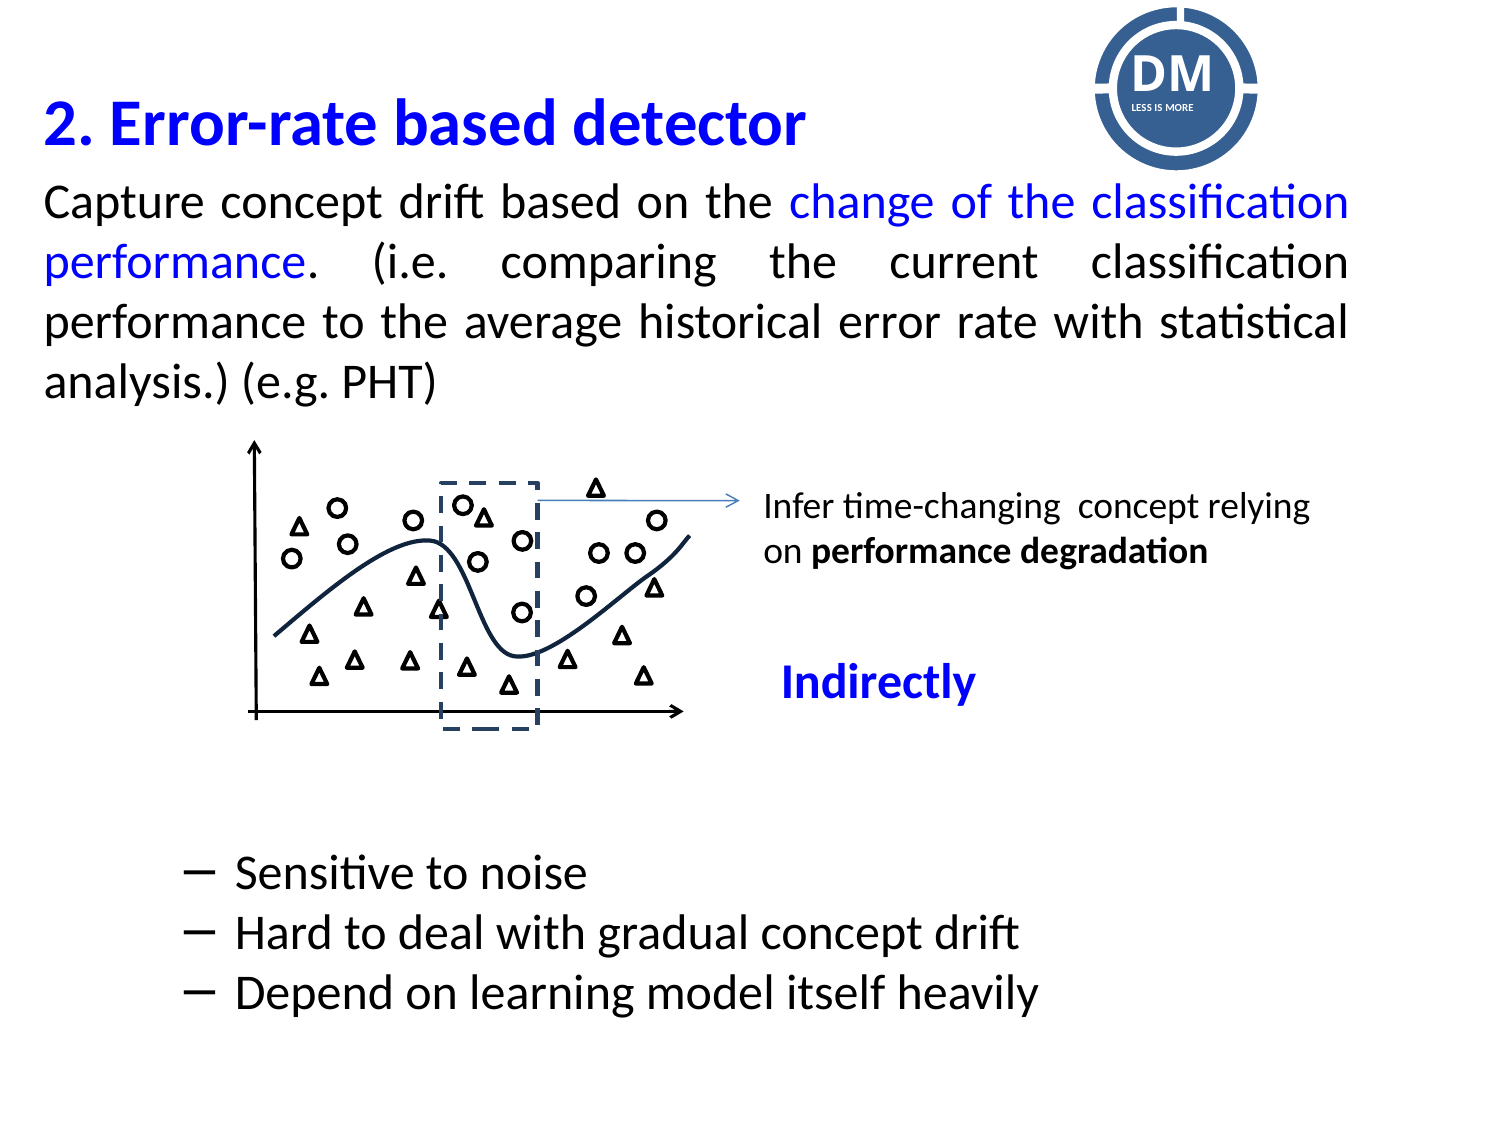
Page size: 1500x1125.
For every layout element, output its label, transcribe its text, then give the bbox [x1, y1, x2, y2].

text_box Infer time-changing concept relying on performance degradation [748, 474, 1343, 579]
text_box Indirectly [766, 641, 1039, 716]
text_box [247, 439, 684, 721]
text_box 2. Error-rate based detector Capture concept drift based on the change of the classification performance. (i.e. comparing the current classification performance to the average historical error rate with statistical analysis.) (e.g. PHT) [28, 71, 1365, 416]
text_box Sensitive to noise Hard to deal with gradual concept drift Depend on learning model itself heavily [163, 831, 1251, 1027]
